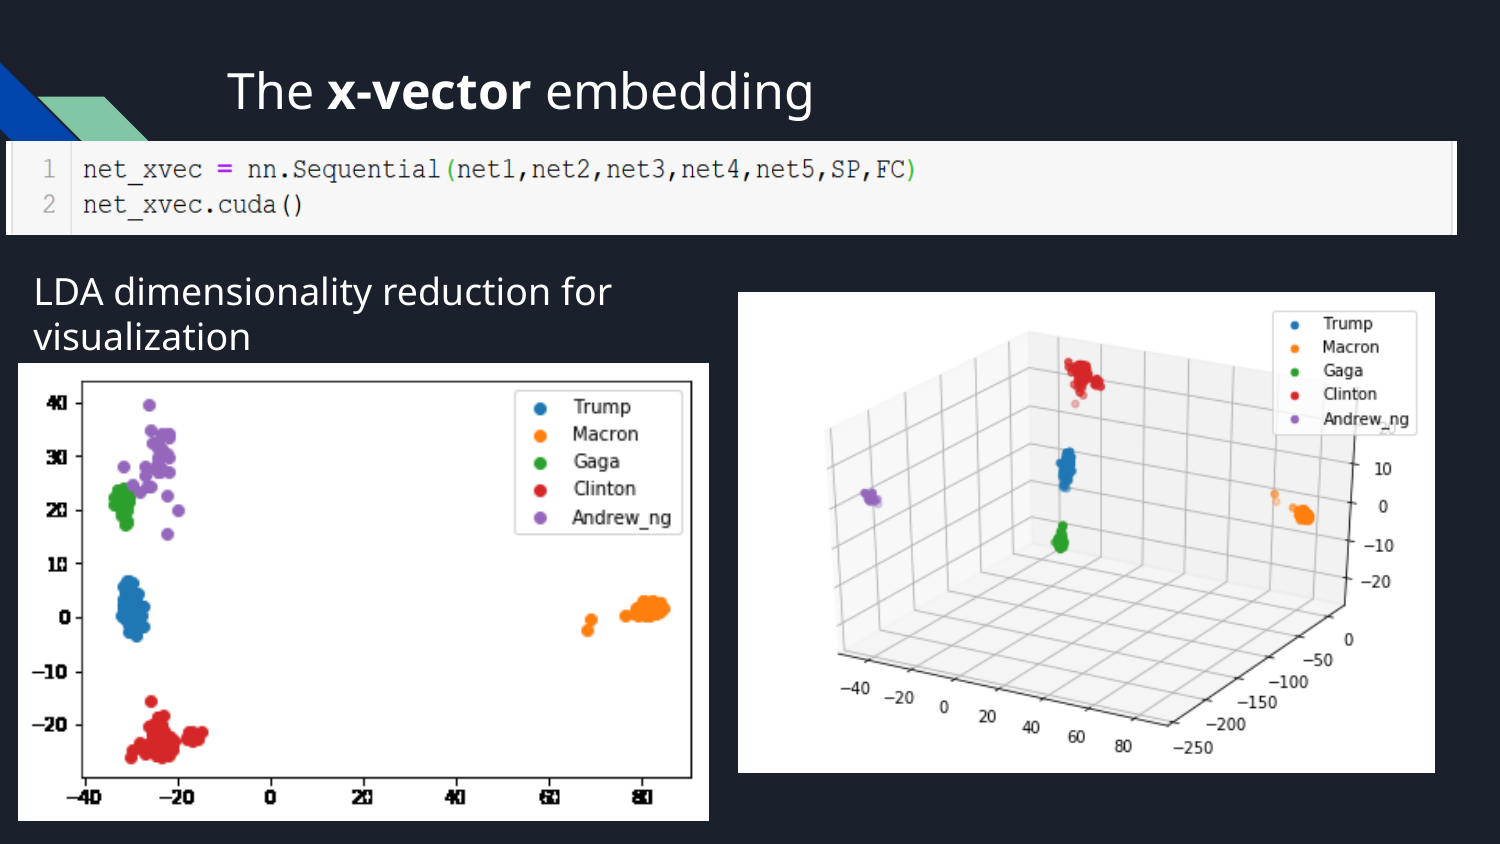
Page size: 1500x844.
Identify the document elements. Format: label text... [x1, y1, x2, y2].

title The x-vector embedding [212, 44, 1368, 140]
title LDA dimensionality reduction for visualization [18, 252, 716, 403]
picture [18, 363, 709, 821]
picture [6, 141, 1458, 235]
picture [737, 292, 1436, 773]
